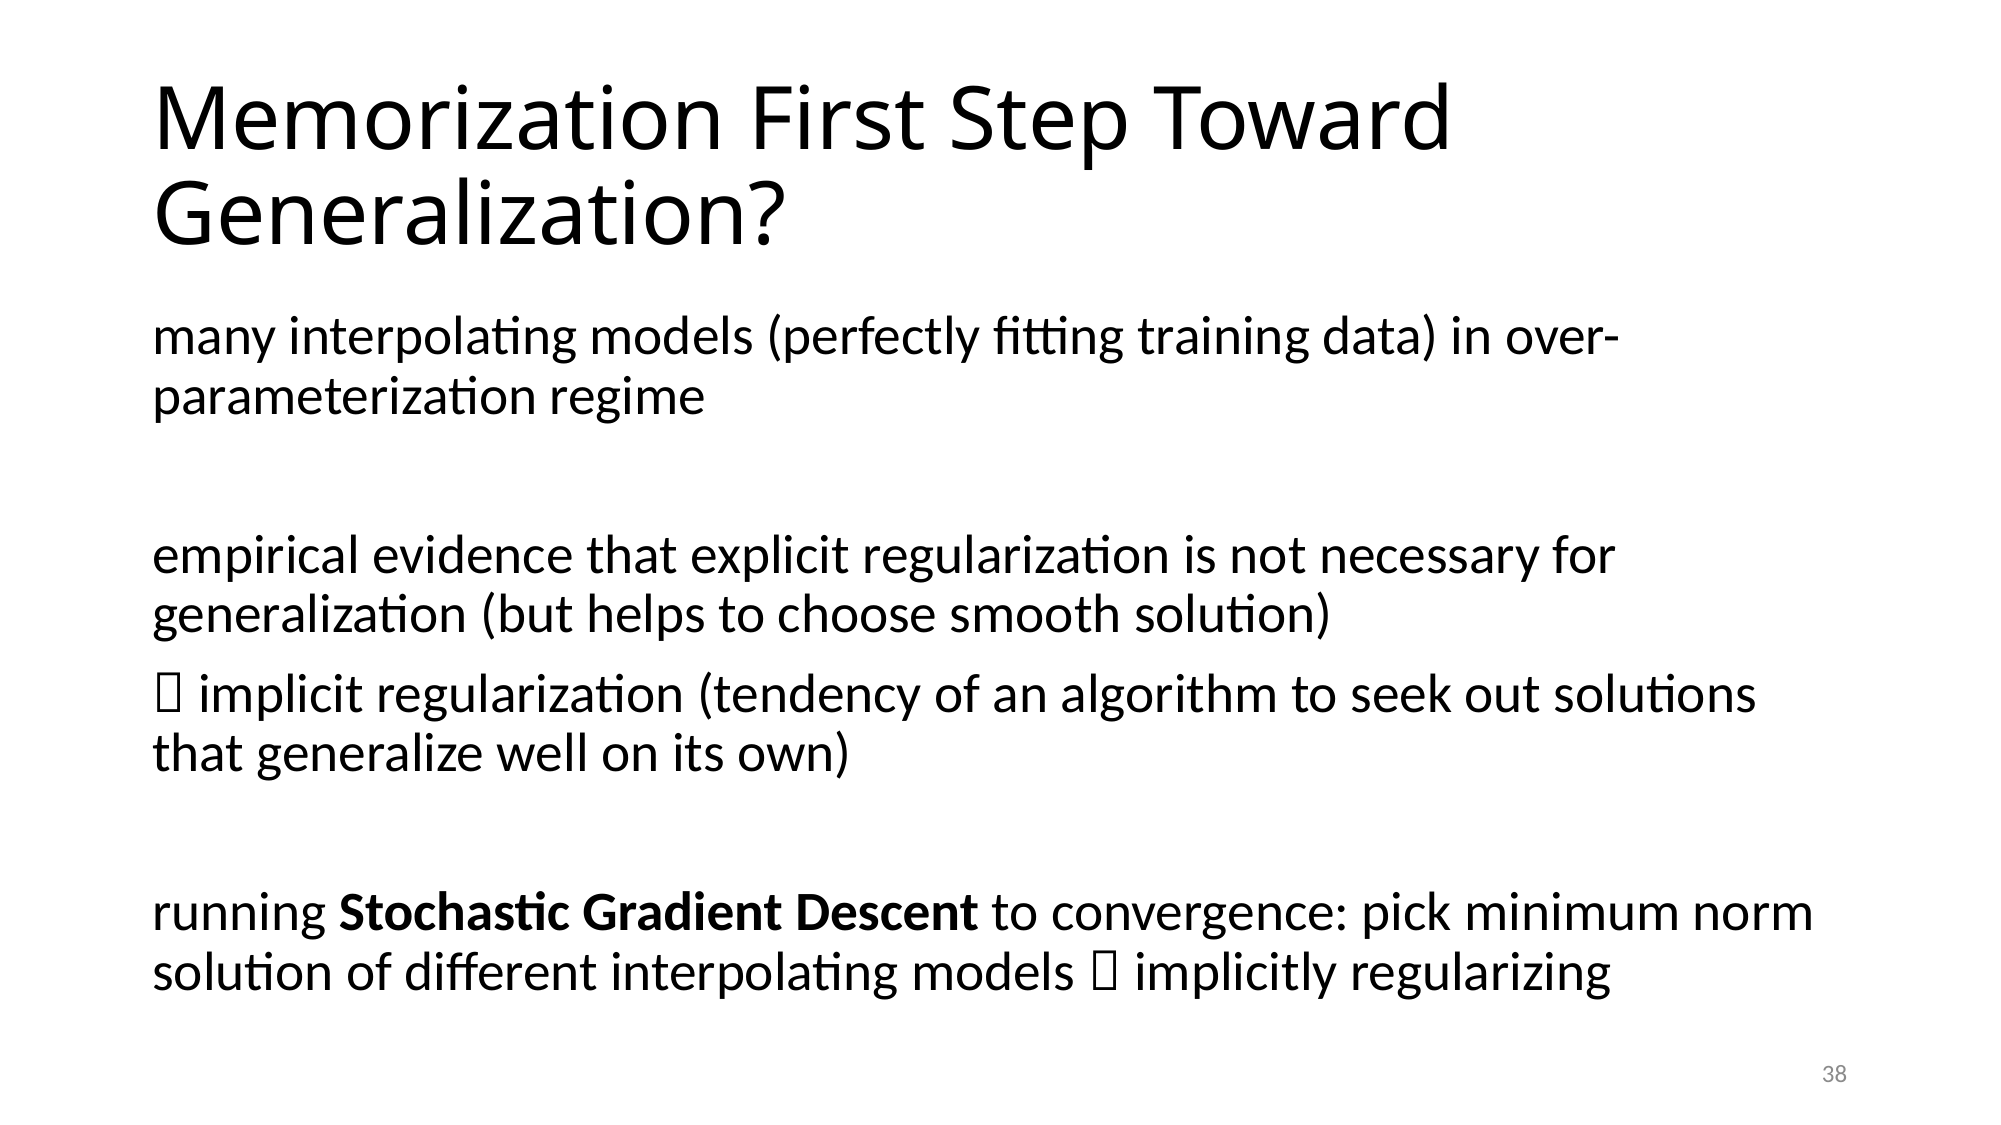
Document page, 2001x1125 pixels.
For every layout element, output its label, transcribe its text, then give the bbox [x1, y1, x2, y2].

list many interpolating models (perfectly fitting training data) in over-parameterization regime empirical evidence that explicit regularization is not necessary for generalization (but helps to choose smooth solution)  implicit regularization (tendency of an algorithm to seek out solutions that generalize well on its own) running Stochastic Gradient Descent to convergence: pick minimum norm solution of different interpolating models  implicitly regularizing [137, 299, 1863, 1014]
slide_number 38 [1412, 1042, 1863, 1103]
title Memorization First Step Toward Generalization? [137, 59, 1863, 278]
